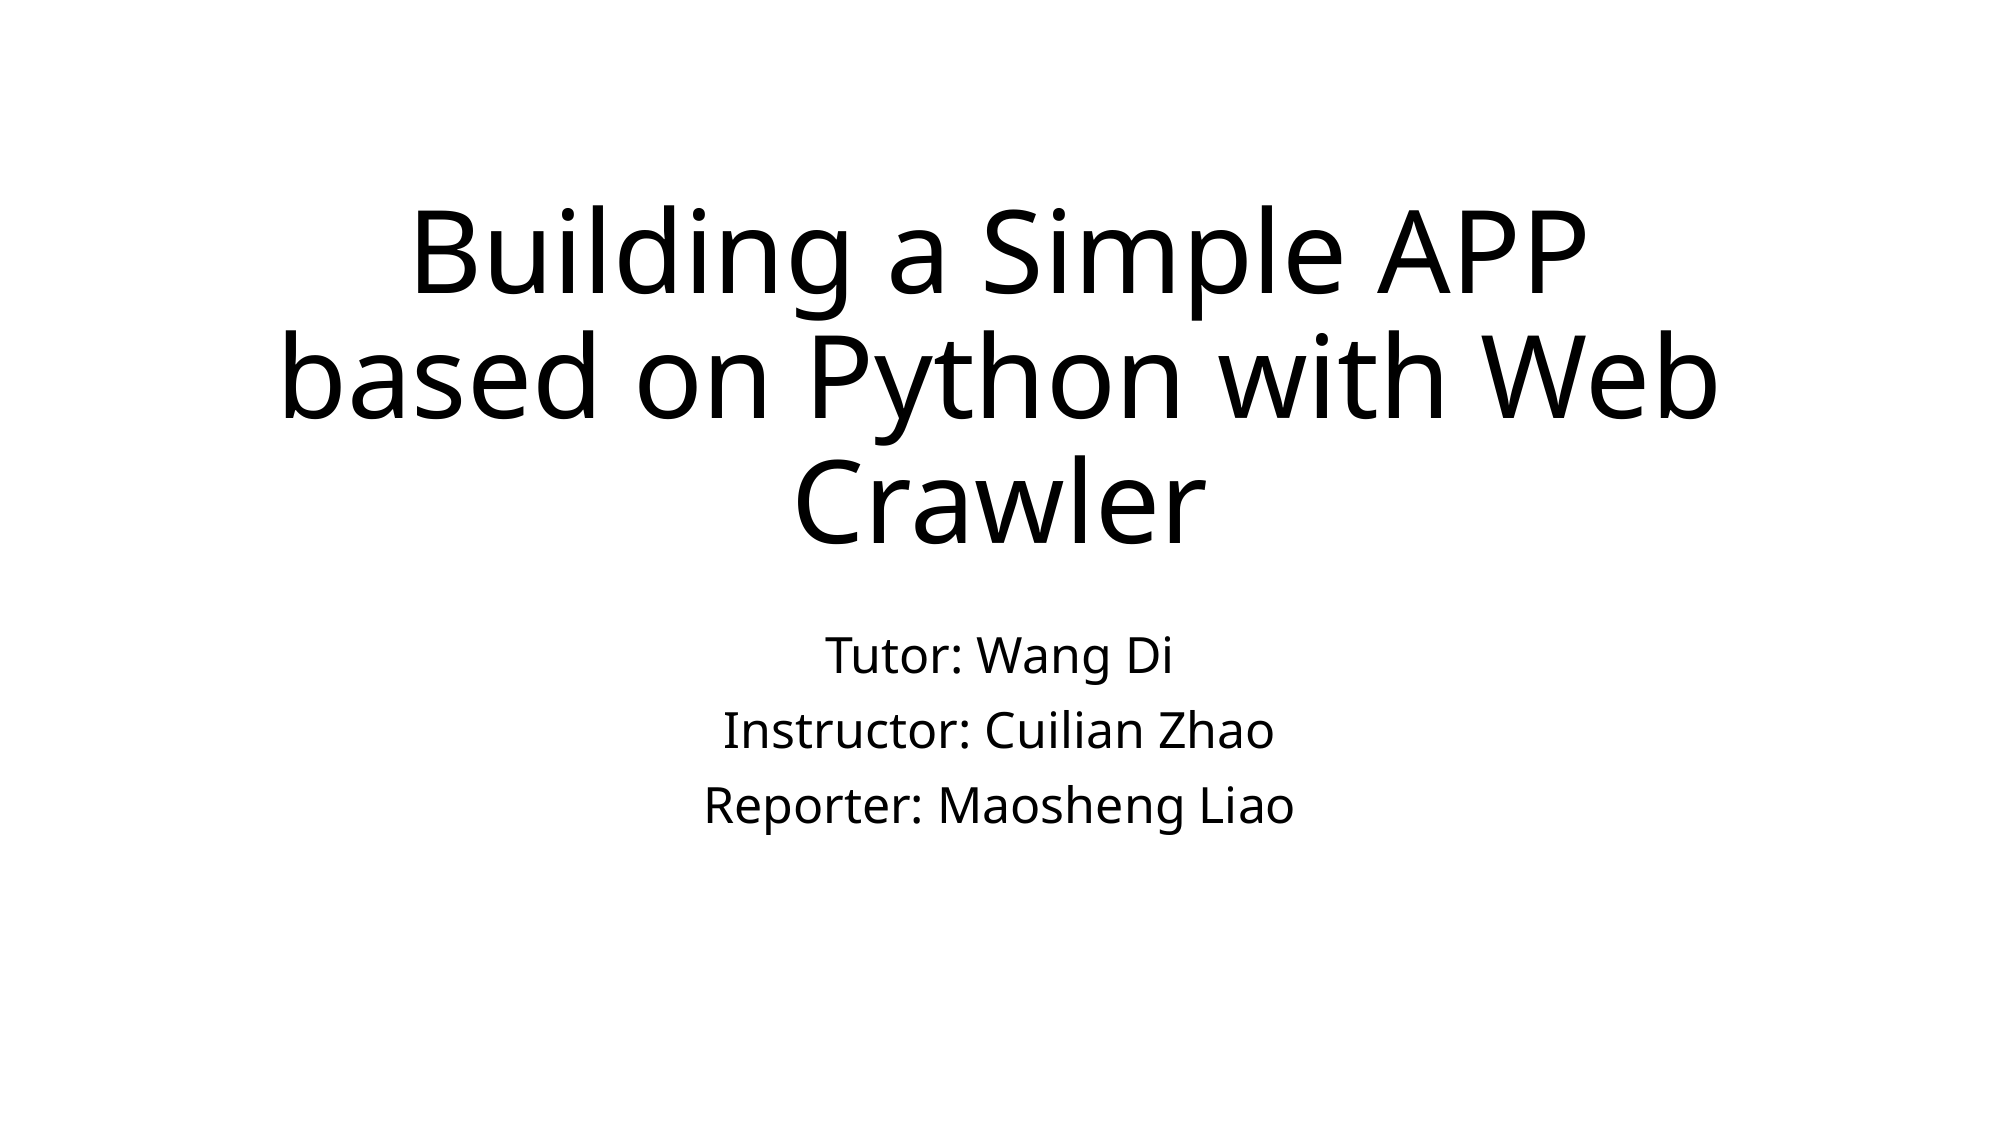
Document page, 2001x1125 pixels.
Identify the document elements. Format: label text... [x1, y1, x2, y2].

subtitle Tutor: Wang Di Instructor: Cuilian Zhao Reporter: Maosheng Liao [249, 623, 1750, 895]
title Building a Simple APP based on Python with Web Crawler [249, 184, 1750, 576]
